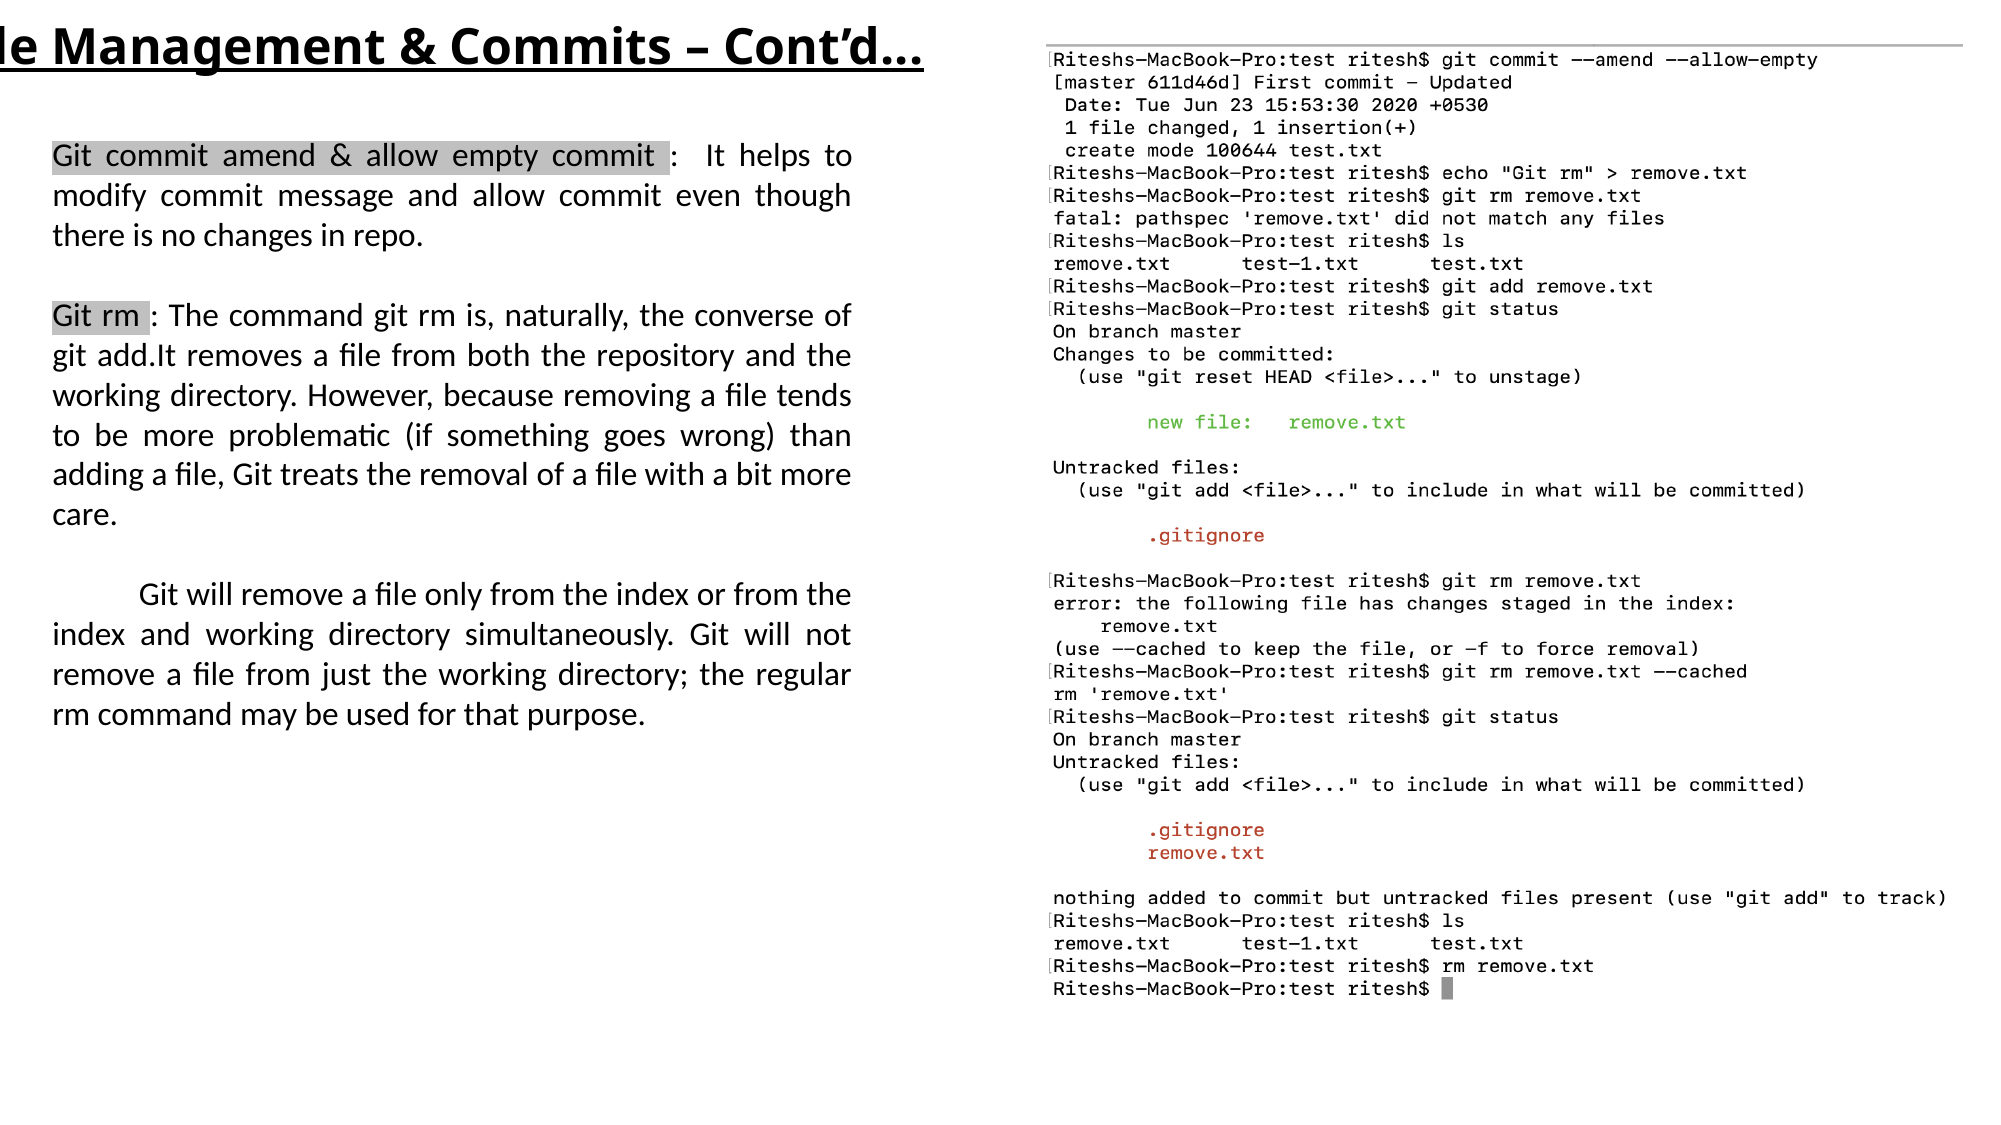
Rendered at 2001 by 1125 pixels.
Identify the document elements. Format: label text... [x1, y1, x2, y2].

text_box File Management & Commits – Cont’d... [0, 7, 939, 82]
picture [1046, 44, 1963, 1016]
text_box Git commit amend & allow empty commit : It helps to modify commit message and allow commit even though there is no changes in repo. Git rm : The command git rm is, naturally, the converse of git add.It removes a file from both the repository and the working directory. However, because removing a file tends to be more problematic (if something goes wrong) than adding a file, Git treats the removal of a file with a bit more care. Git will remove a file only from the index or from the index and working directory simultaneously. Git will not remove a file from just the working directory; the regular rm command may be used for that purpose. [37, 85, 868, 820]
